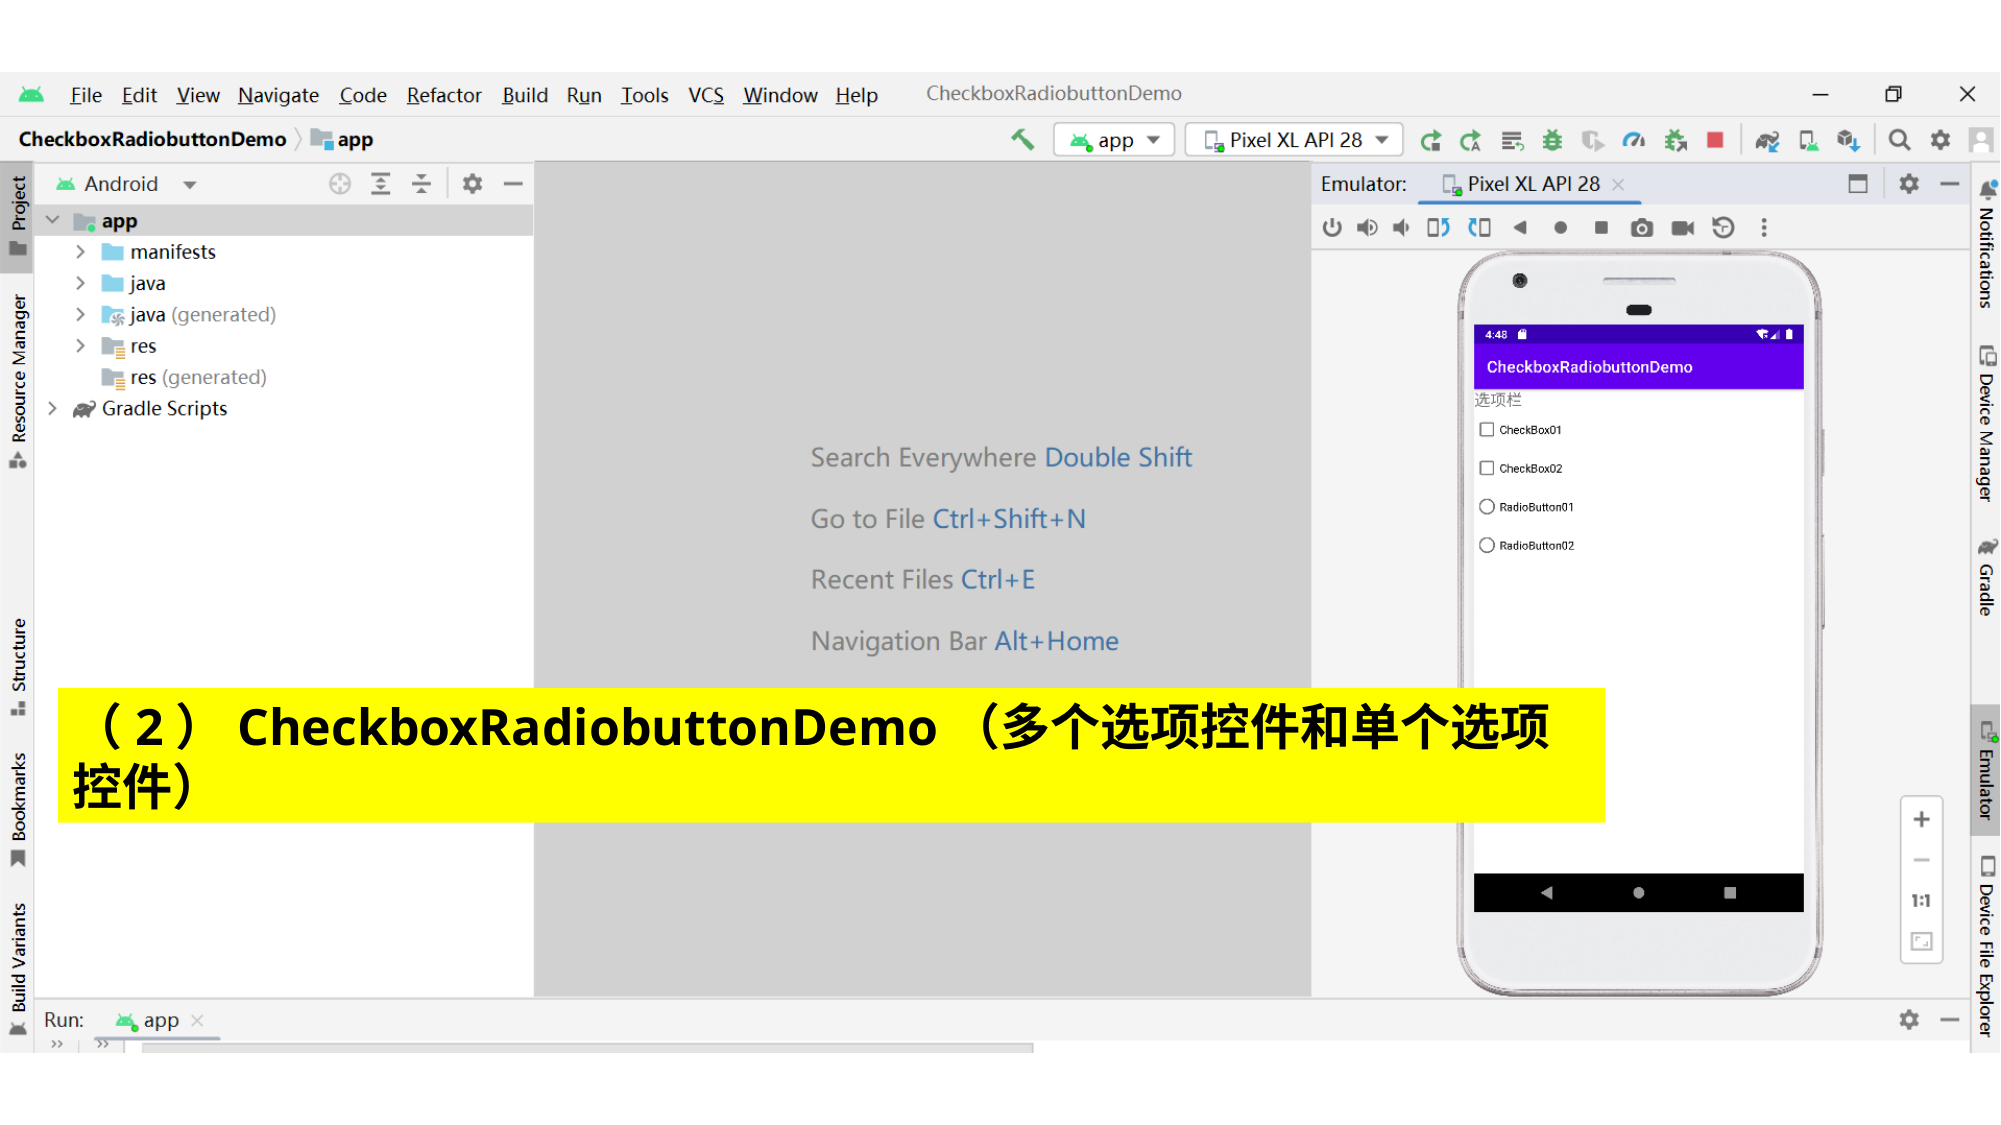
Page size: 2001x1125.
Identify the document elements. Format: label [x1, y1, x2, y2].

picture [0, 72, 2000, 1053]
